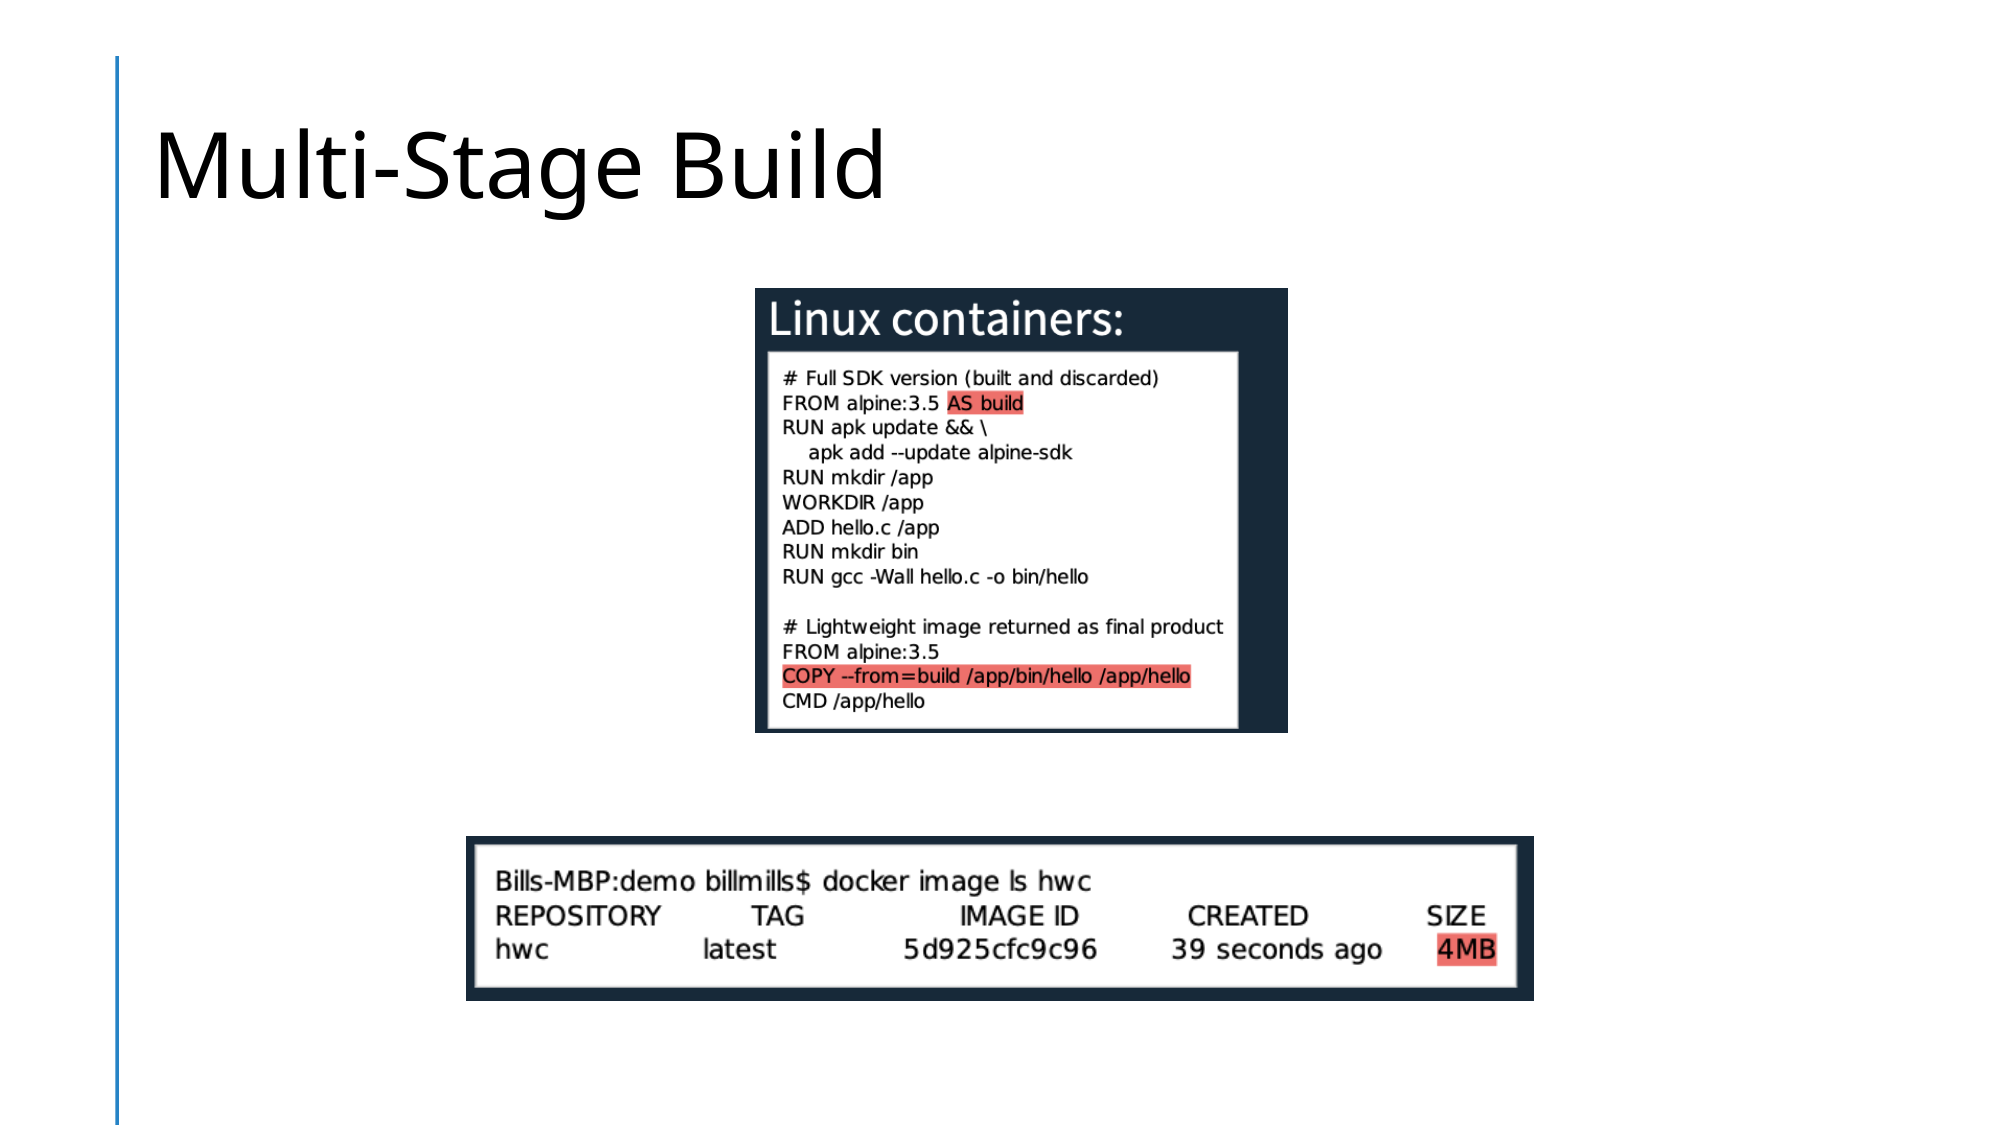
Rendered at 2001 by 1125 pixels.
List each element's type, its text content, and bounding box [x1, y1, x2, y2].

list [755, 288, 1288, 733]
picture [466, 836, 1534, 1001]
title Multi-Stage Build [137, 59, 1863, 278]
